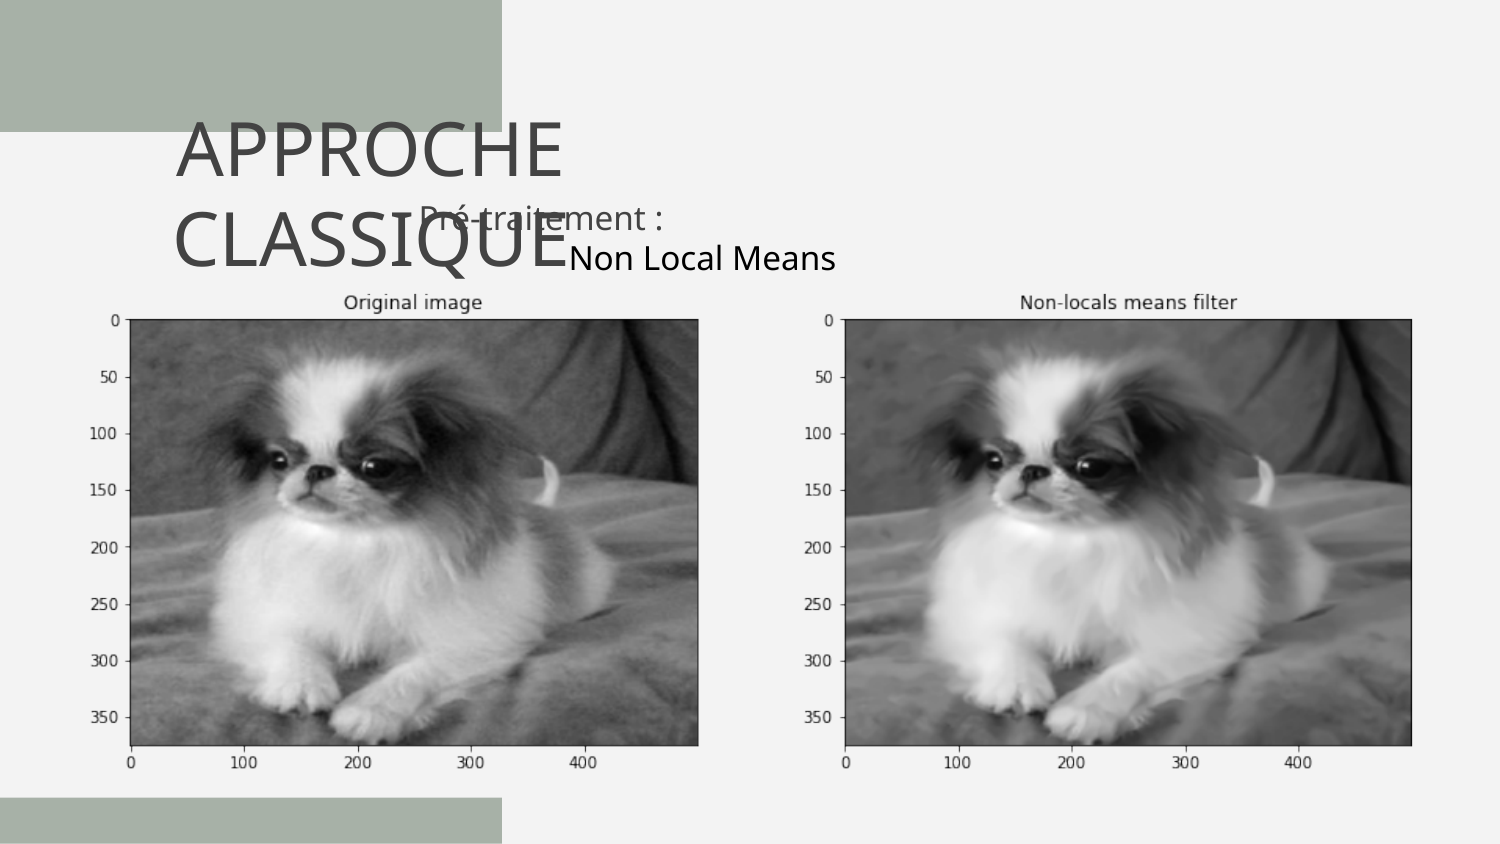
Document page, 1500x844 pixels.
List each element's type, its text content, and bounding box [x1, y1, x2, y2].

picture [78, 283, 1422, 783]
text_box Pré-traitement : Non Local Means [403, 181, 1356, 282]
title APPROCHE CLASSIQUE [0, 85, 762, 225]
